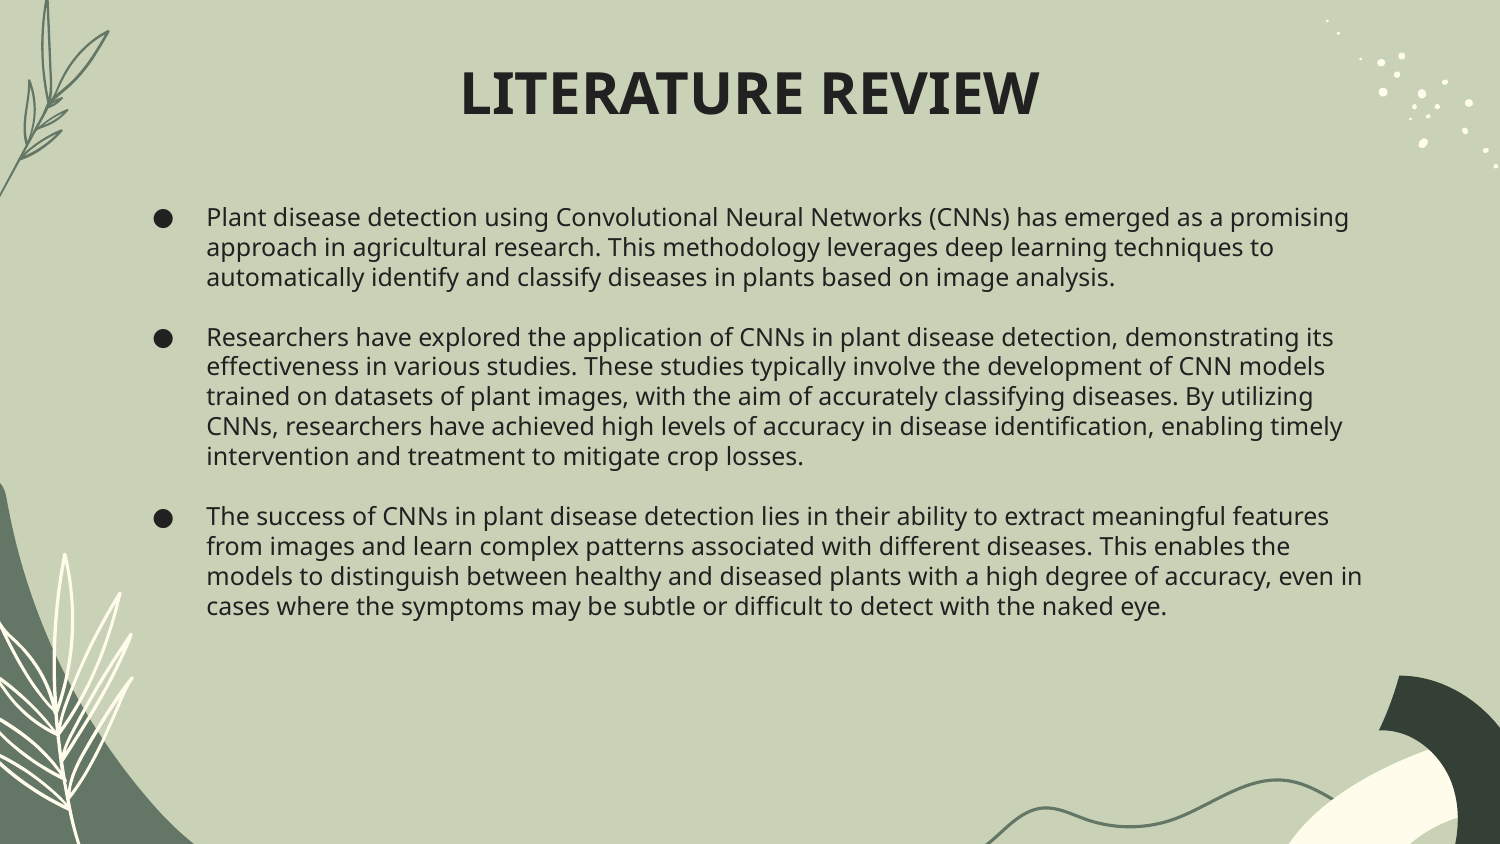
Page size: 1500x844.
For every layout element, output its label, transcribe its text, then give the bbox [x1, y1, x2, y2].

text_box LITERATURE REVIEW [70, 41, 1429, 154]
subtitle Plant disease detection using Convolutional Neural Networks (CNNs) has emerged as a promising approach in agricultural research. This methodology leverages deep learning techniques to automatically identify and classify diseases in plants based on image analysis. Researchers have explored the application of CNNs in plant disease detection, demonstrating its effectiveness in various studies. These studies typically involve the development of CNN models trained on datasets of plant images, with the aim of accurately classifying diseases. By utilizing CNNs, researchers have achieved high levels of accuracy in disease identification, enabling timely intervention and treatment to mitigate crop losses. The success of CNNs in plant disease detection lies in their ability to extract meaningful features from images and learn complex patterns associated with different diseases. This enables the models to distinguish between healthy and diseased plants with a high degree of accuracy, even in cases where the symptoms may be subtle or difficult to detect with the naked eye. [116, 186, 1383, 756]
